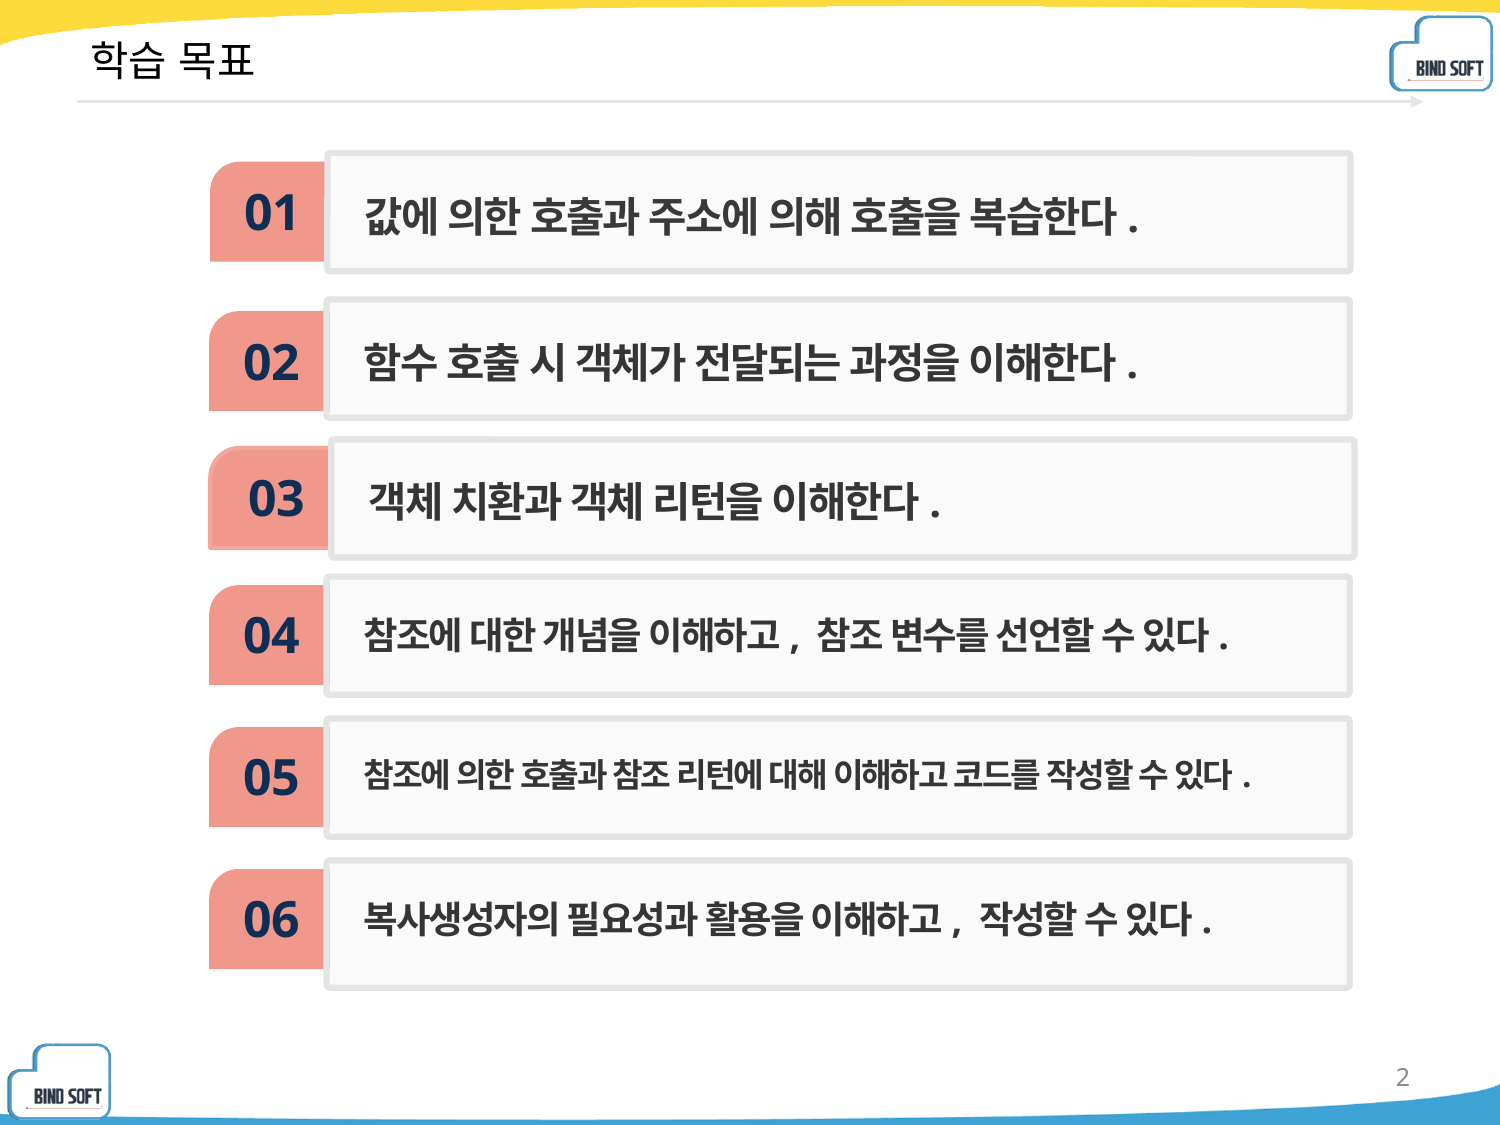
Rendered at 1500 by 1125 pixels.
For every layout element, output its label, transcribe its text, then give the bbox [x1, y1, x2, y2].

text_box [208, 718, 1355, 837]
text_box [209, 152, 1351, 272]
picture [0, 1003, 1500, 1125]
title 학습 목표 [75, 11, 1425, 108]
picture [0, 0, 1500, 96]
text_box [208, 299, 1350, 418]
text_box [208, 860, 1350, 988]
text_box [208, 576, 1350, 695]
slide_number 2 [1074, 1054, 1425, 1103]
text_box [210, 439, 1355, 558]
